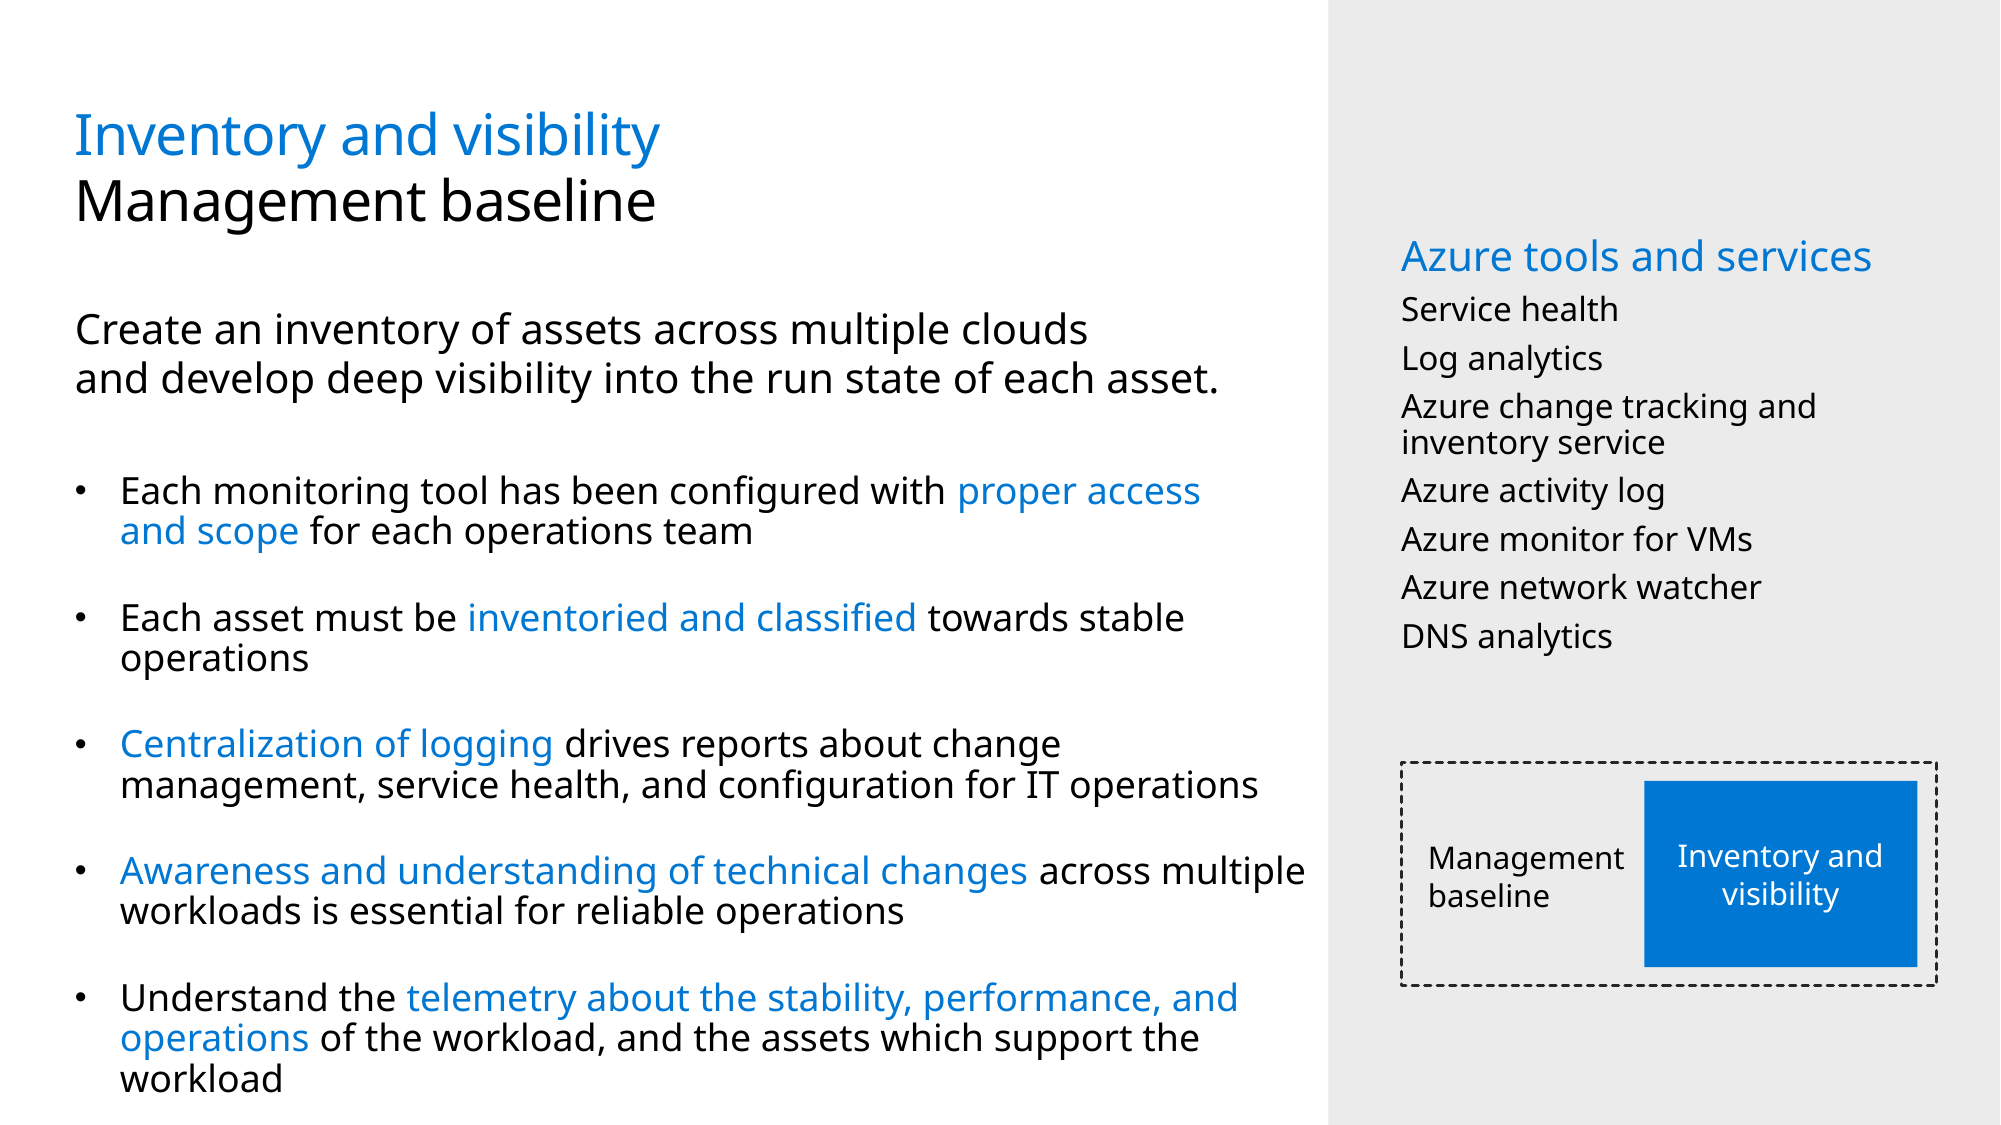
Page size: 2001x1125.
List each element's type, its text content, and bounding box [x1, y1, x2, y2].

title Inventory and visibility Management baseline [74, 101, 1930, 233]
list Create an inventory of assets across multiple clouds and develop deep visibility into the run state of each asset. Each monitoring tool has been configured with proper access and scope for each operations team Each asset must be inventoried and classified towards stable operations Centralization of logging drives reports about change management, service health, and configuration for IT operations Awareness and understanding of technical changes across multiple workloads is essential for reliable operations Understand the telemetry about the stability, performance, and operations of the workload, and the assets which support the workload [74, 304, 1310, 1030]
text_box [1400, 762, 1937, 986]
text_box [1328, 0, 2000, 1125]
text_box Azure tools and services Service health Log analytics Azure change tracking and inventory service Azure activity log Azure monitor for VMs Azure network watcher DNS analytics [1401, 235, 1888, 656]
